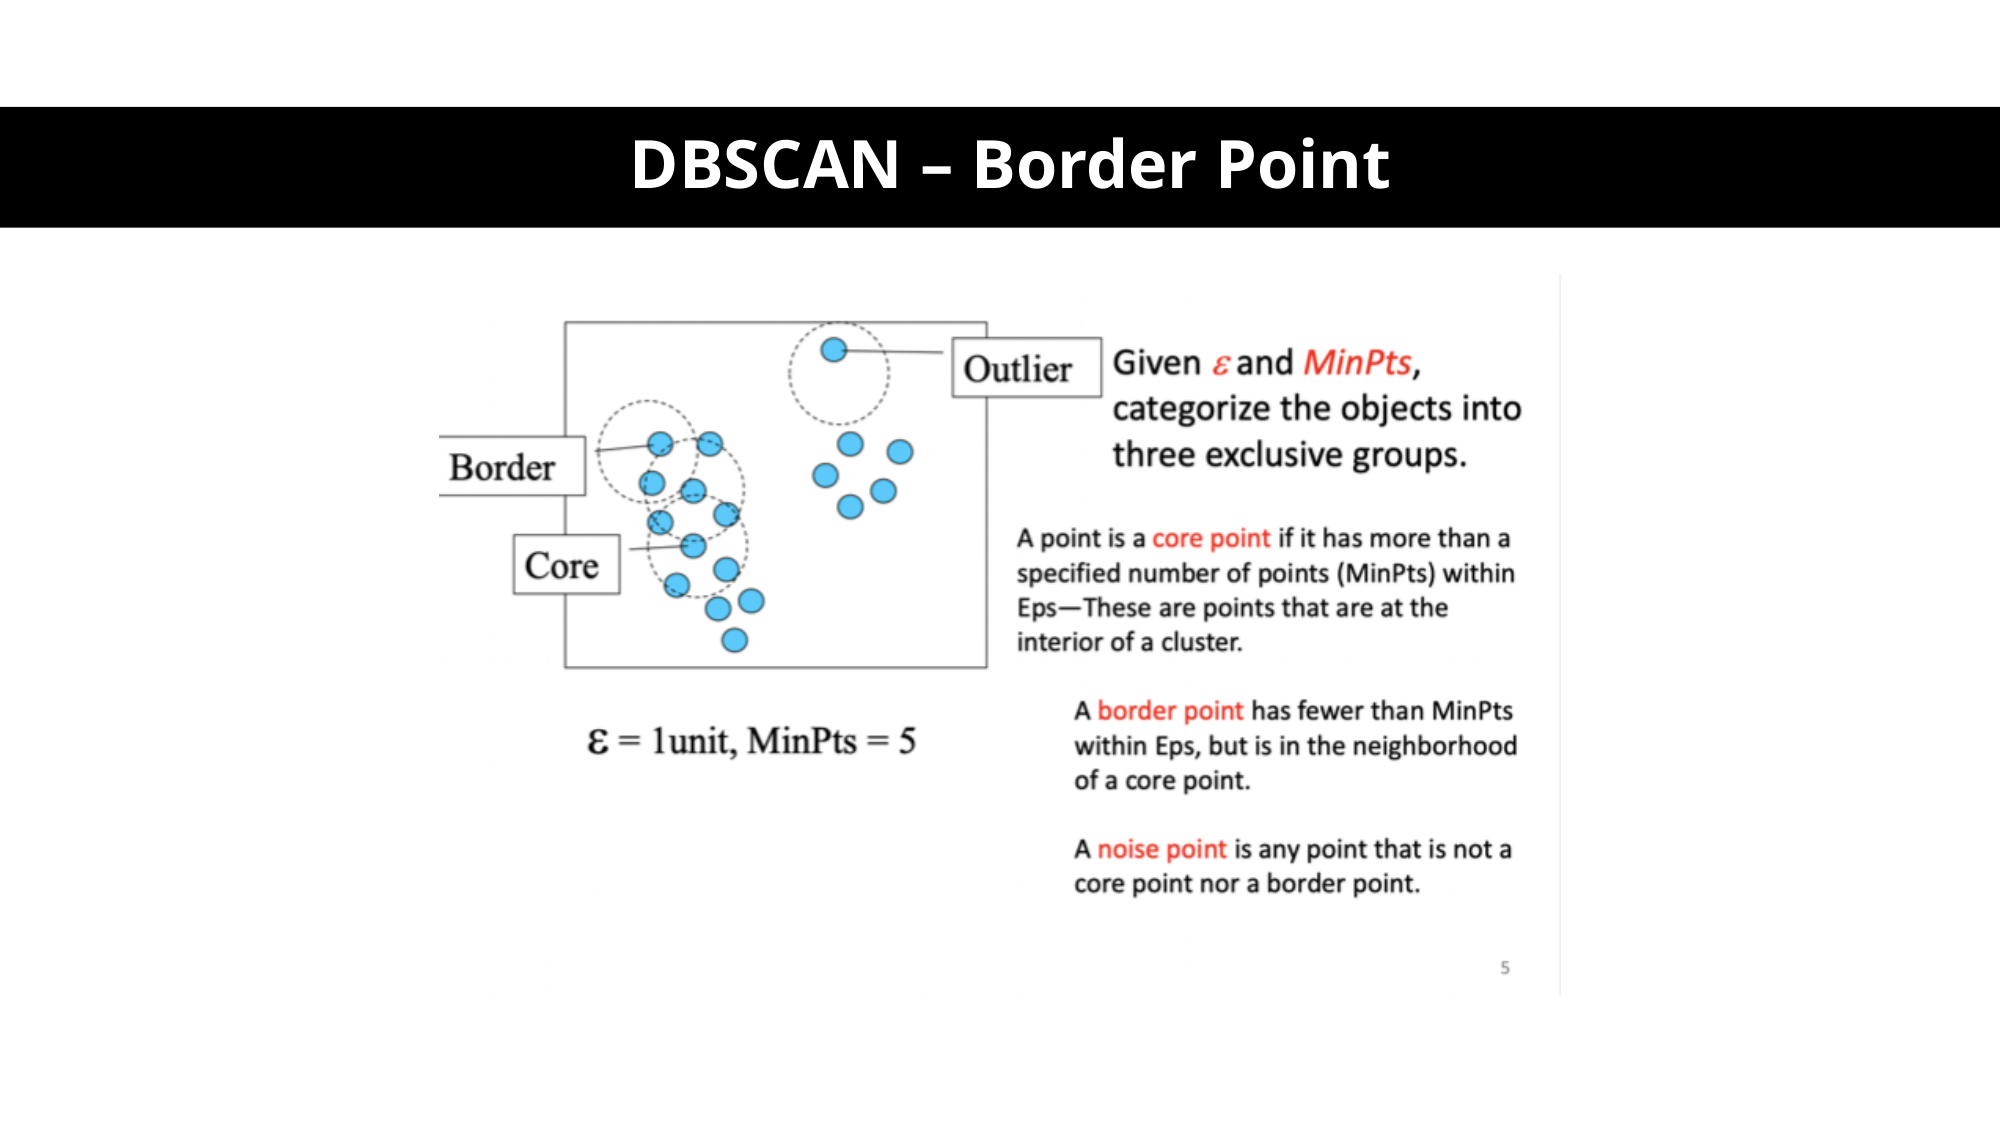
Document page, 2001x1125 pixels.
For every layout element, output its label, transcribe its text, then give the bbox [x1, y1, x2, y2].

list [438, 274, 1561, 996]
title DBSCAN – Border Point [91, 105, 1931, 228]
text_box [0, 106, 2000, 229]
